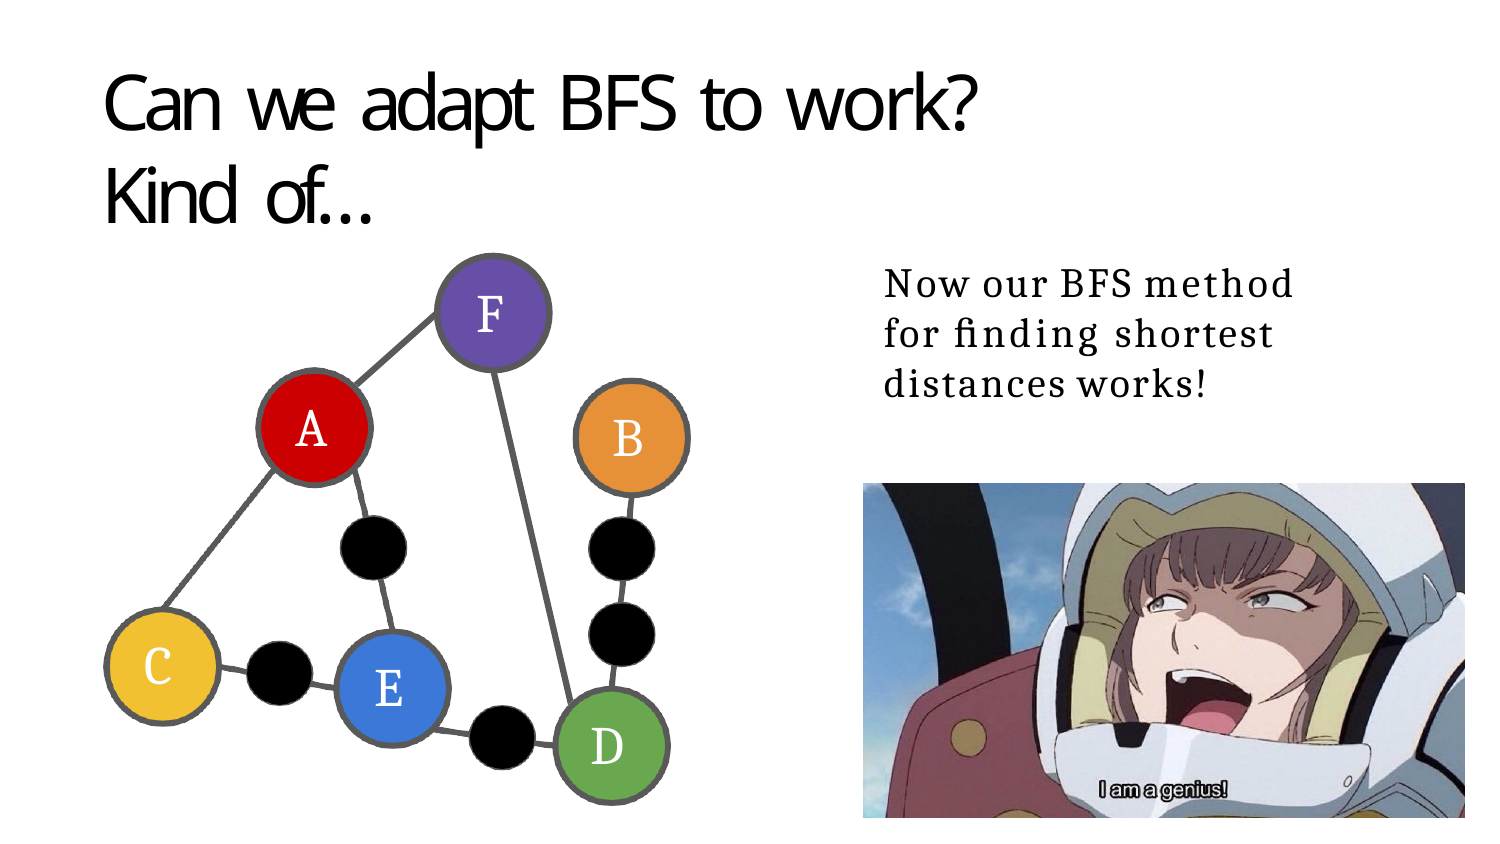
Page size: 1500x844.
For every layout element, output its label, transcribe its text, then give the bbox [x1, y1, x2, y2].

picture [863, 483, 1466, 818]
title Can we adapt BFS to work? Kind of… [99, 51, 1128, 239]
text_box Now our BFS method for ﬁnding shortest distances works! [881, 253, 1319, 406]
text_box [433, 252, 553, 308]
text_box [103, 309, 691, 806]
